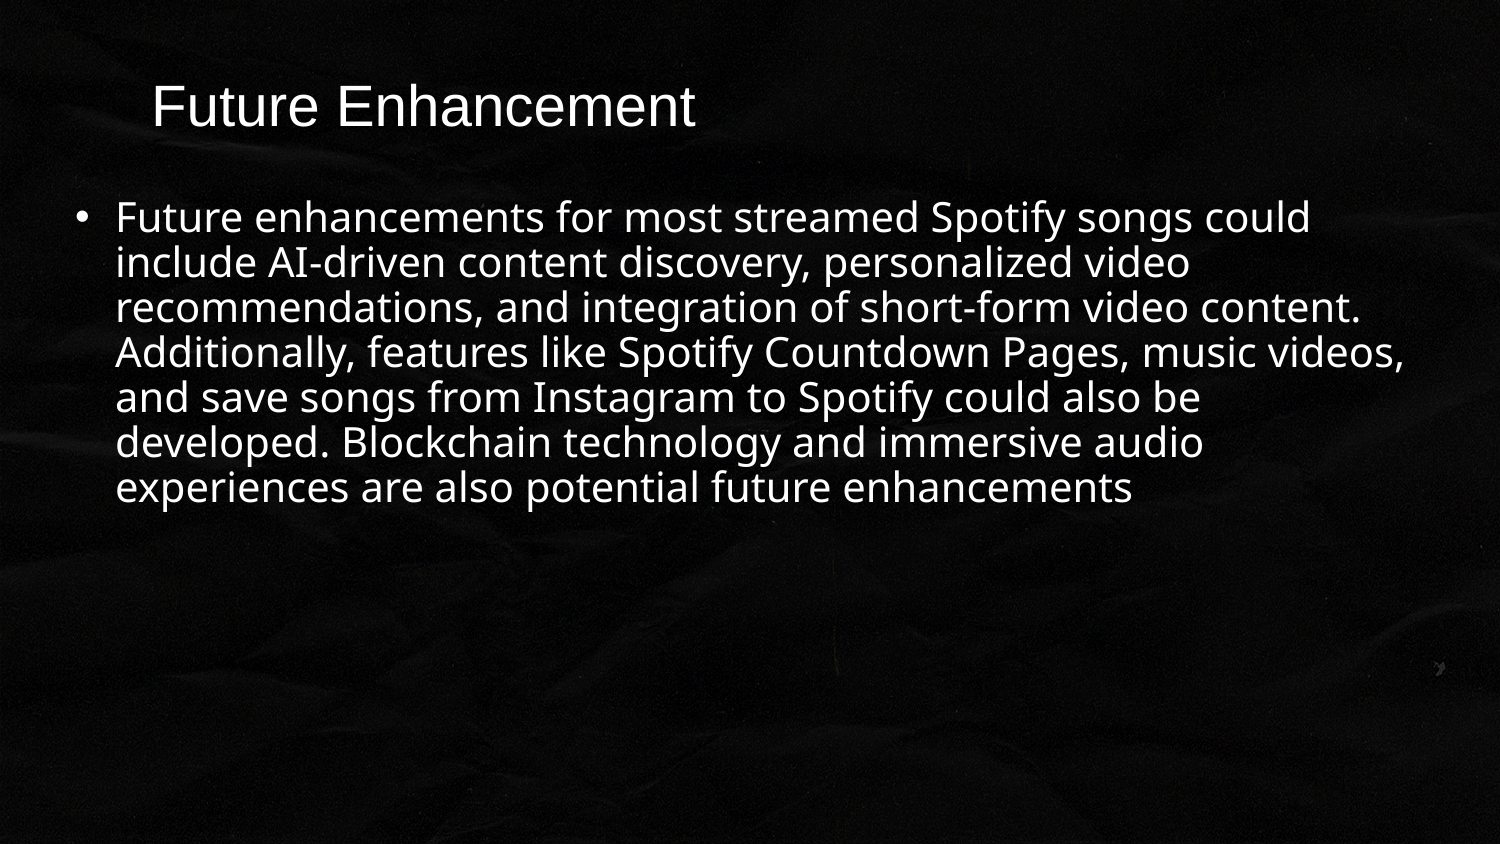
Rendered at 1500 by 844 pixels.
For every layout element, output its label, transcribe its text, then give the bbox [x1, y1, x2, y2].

picture [0, 0, 1500, 844]
subtitle Future enhancements for most streamed Spotify songs could include AI-driven content discovery, personalized video recommendations, and integration of short-form video content. Additionally, features like Spotify Countdown Pages, music videos, and save songs from Instagram to Spotify could also be developed. Blockchain technology and immersive audio experiences are also potential future enhancements [75, 20, 1425, 687]
